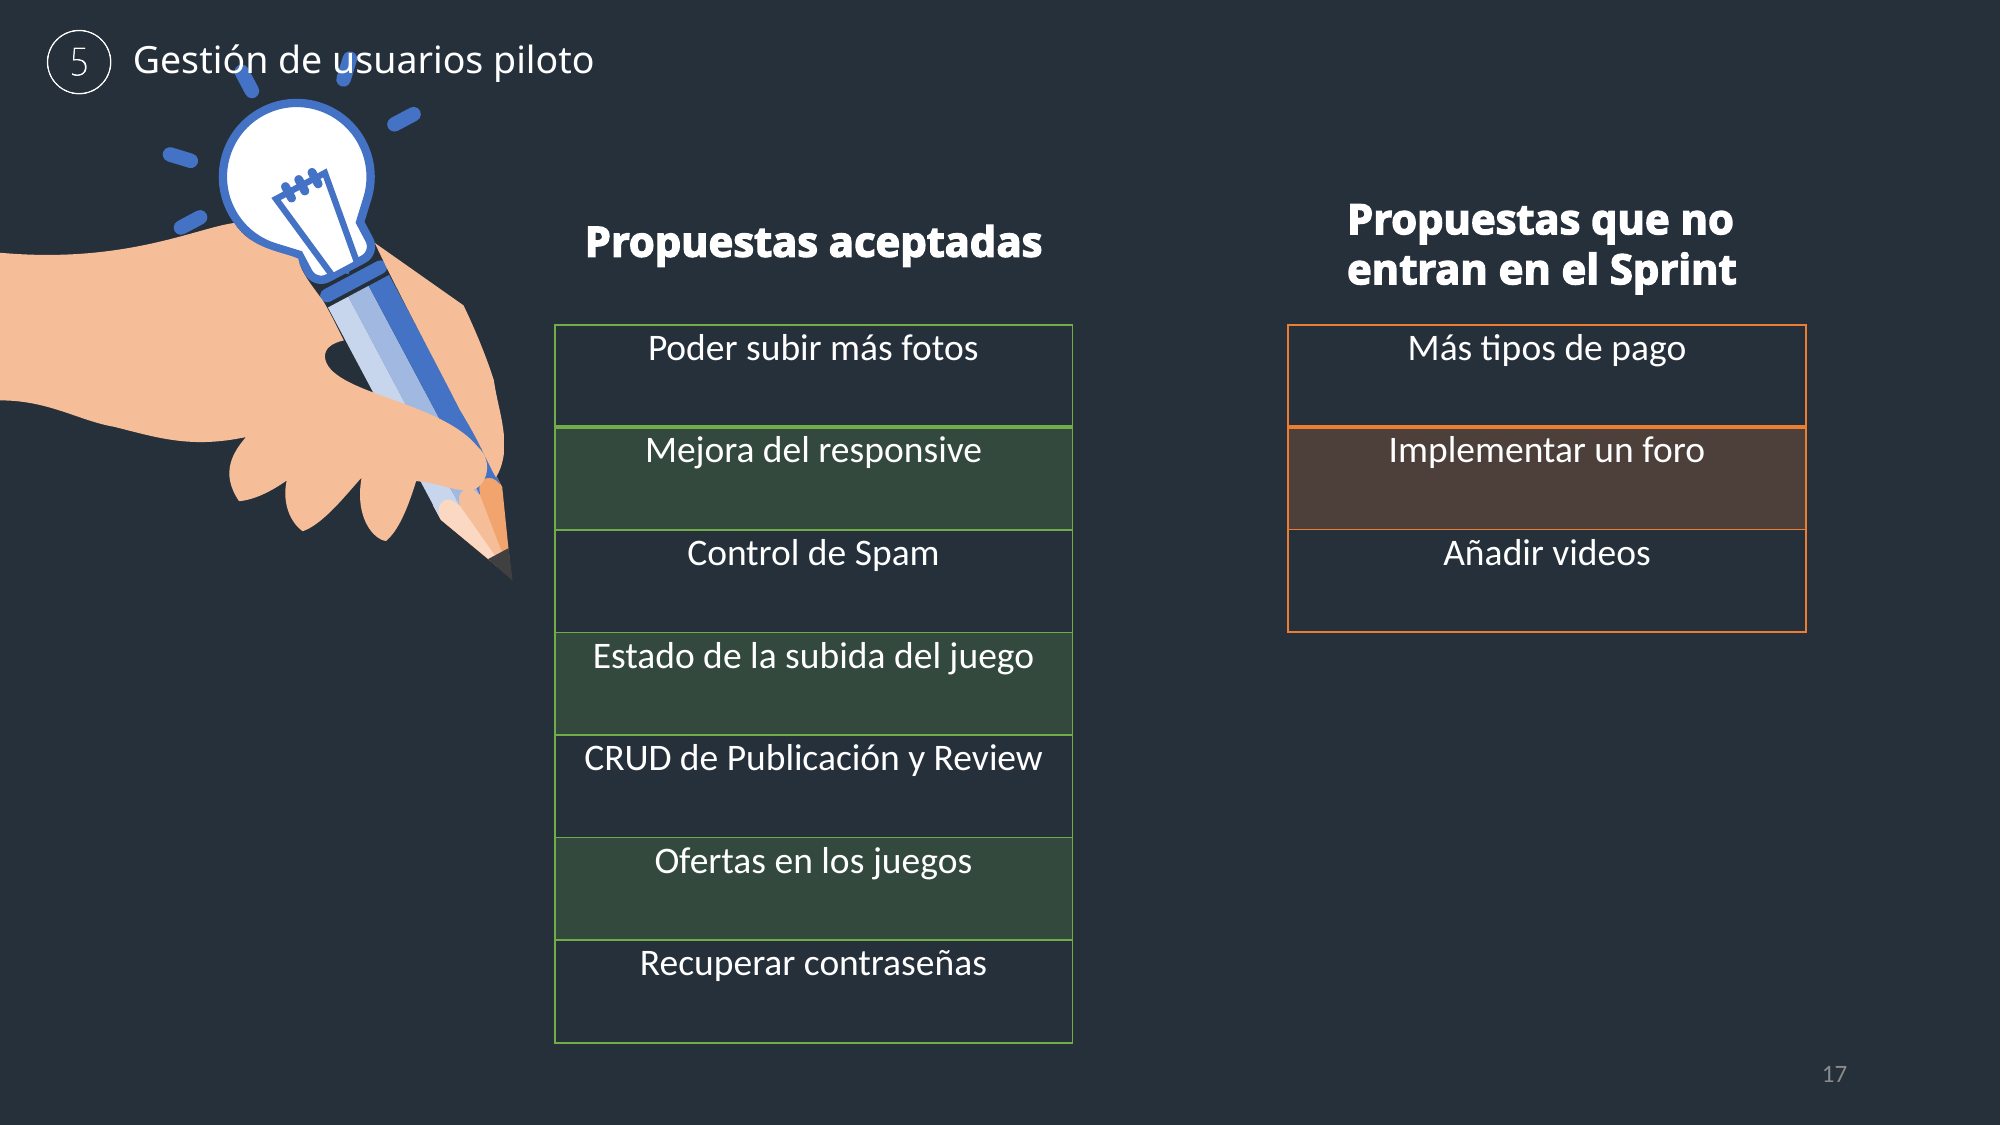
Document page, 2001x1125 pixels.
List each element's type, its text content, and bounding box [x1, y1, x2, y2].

table_cell Recuperar contraseñas [556, 941, 1072, 1042]
picture [38, 21, 120, 103]
text_box Propuestas que no entran en el Sprint [1332, 185, 1800, 300]
table_cell Mejora del responsive [556, 429, 1072, 529]
table_header Más tipos de pago [1289, 326, 1805, 425]
table_cell Control de Spam [556, 531, 1072, 632]
table_cell Ofertas en los juegos [556, 838, 1072, 939]
text_box Gestión de usuarios piloto [120, 28, 748, 89]
table_cell Implementar un foro [1289, 429, 1805, 529]
text_box Propuestas aceptadas [569, 207, 1058, 273]
text_box [228, 441, 241, 503]
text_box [241, 29, 515, 614]
table_cell CRUD de Publicación y Review [556, 736, 1072, 837]
table_cell Añadir videos [1289, 530, 1805, 631]
slide_number 16 [1412, 1042, 1863, 1103]
table_header Poder subir más fotos [556, 326, 1072, 425]
text_box [0, 221, 241, 444]
table_cell Estado de la subida del juego [556, 633, 1072, 734]
